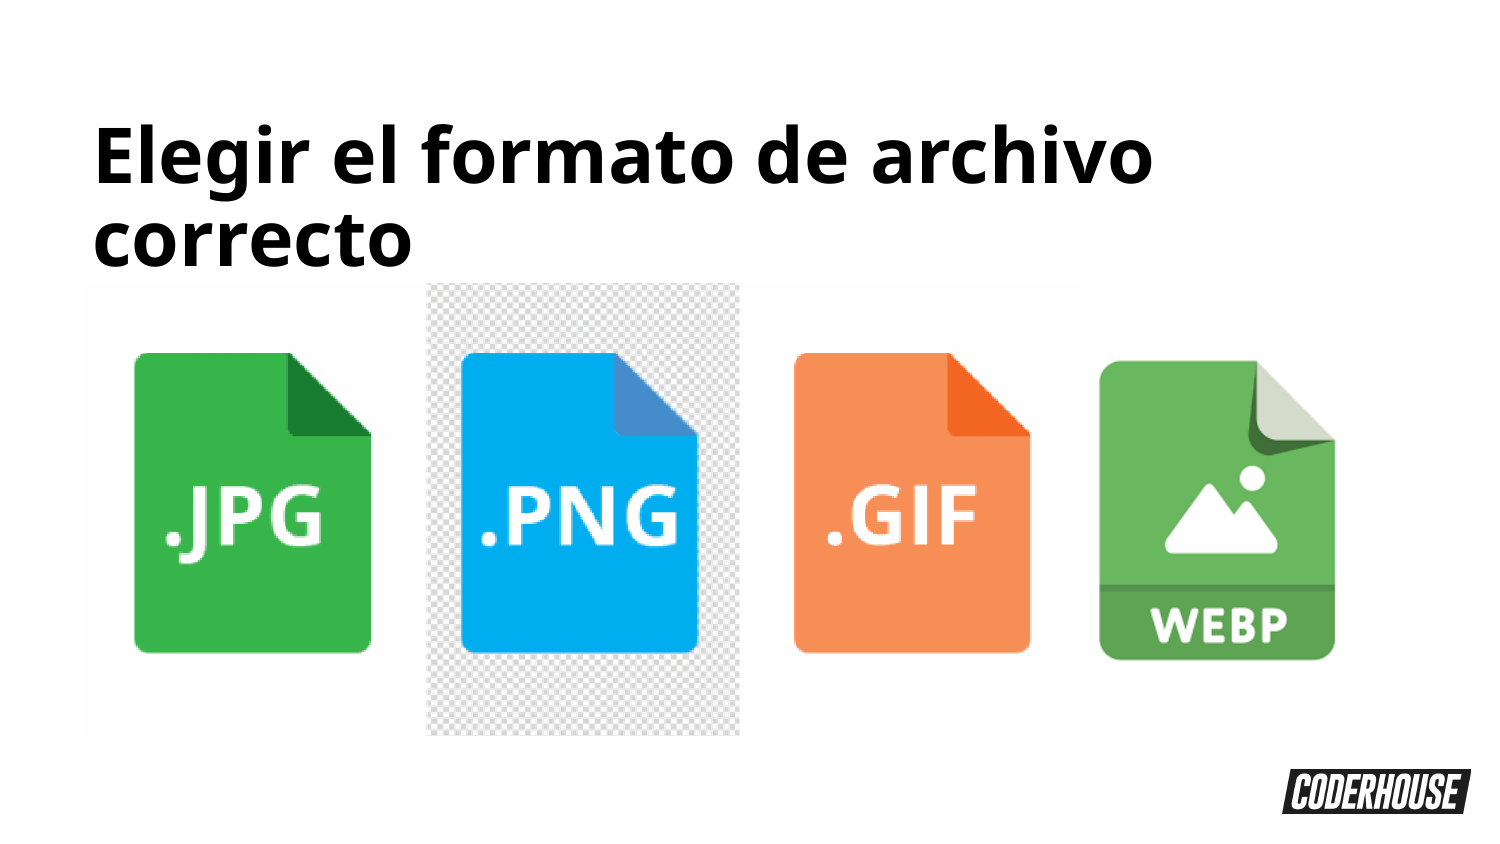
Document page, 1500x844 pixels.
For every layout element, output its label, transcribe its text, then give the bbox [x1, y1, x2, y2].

picture [1281, 769, 1471, 814]
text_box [84, 283, 1351, 736]
text_box Elegir el formato de archivo correcto [77, 101, 1438, 298]
